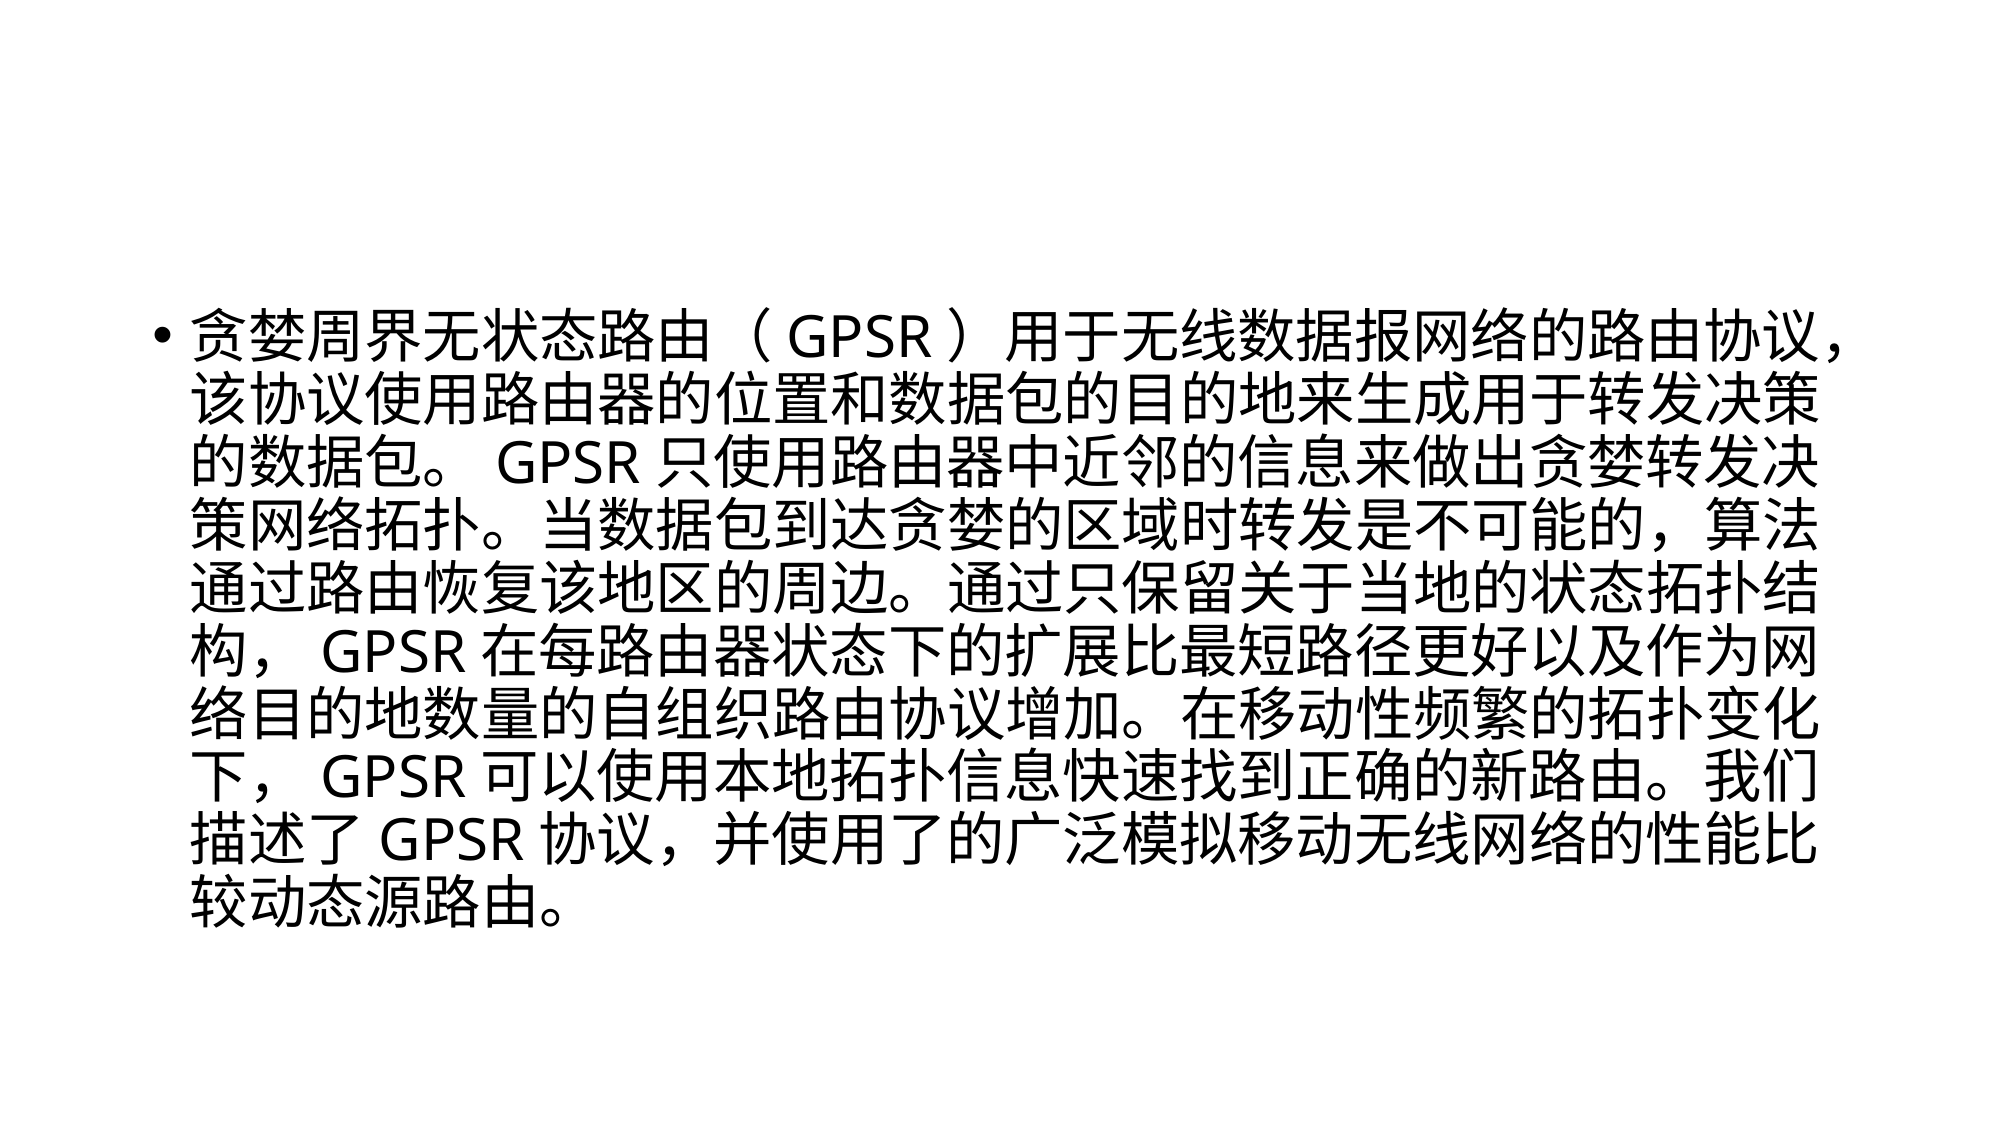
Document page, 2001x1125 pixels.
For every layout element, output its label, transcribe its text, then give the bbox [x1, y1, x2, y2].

list 贪婪周界无状态路由（GPSR）用于无线数据报网络的路由协议，该协议使用路由器的位置和数据包的目的地来生成用于转发决策的数据包。GPSR只使用路由器中近邻的信息来做出贪婪转发决策网络拓扑。当数据包到达贪婪的区域时转发是不可能的，算法通过路由恢复该地区的周边。通过只保留关于当地的状态拓扑结构，GPSR在每路由器状态下的扩展比最短路径更好以及作为网络目的地数量的自组织路由协议增加。在移动性频繁的拓扑变化下，GPSR可以使用本地拓扑信息快速找到正确的新路由。我们描述了GPSR协议，并使用了的广泛模拟移动无线网络的性能比较动态源路由。 [137, 299, 1863, 1014]
